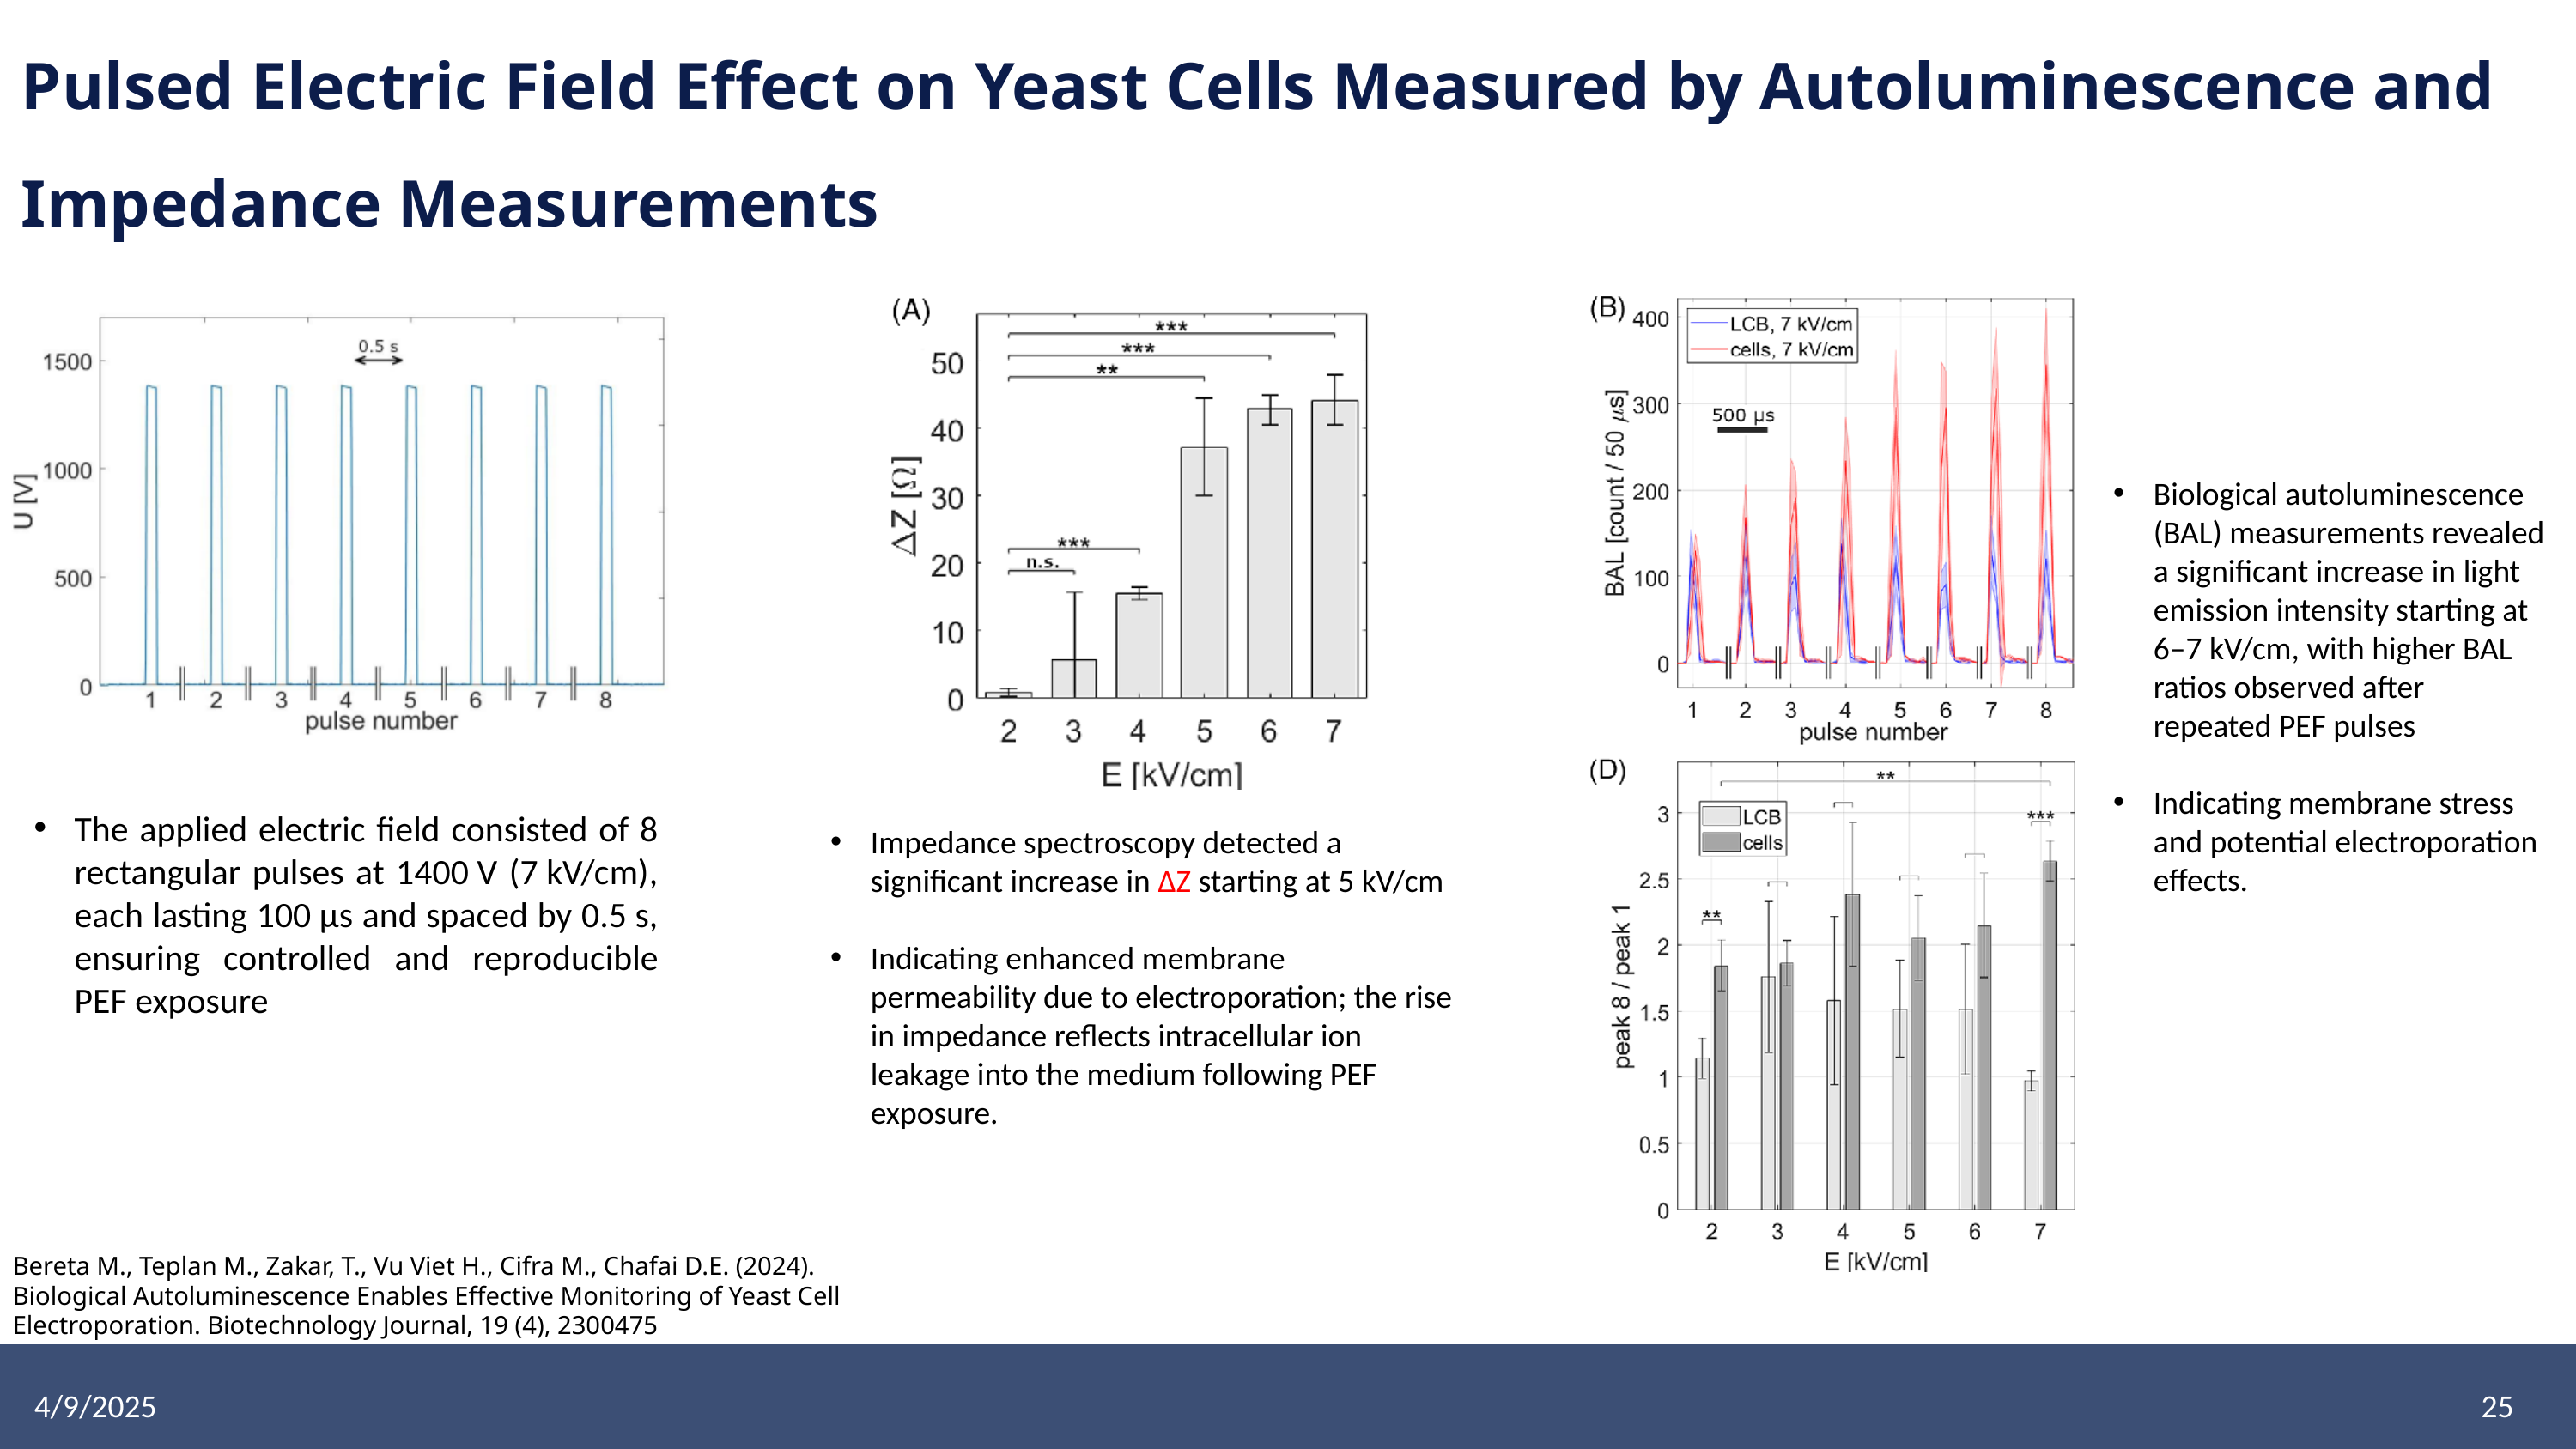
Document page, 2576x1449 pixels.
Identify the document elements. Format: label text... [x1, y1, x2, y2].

text_box Impedance spectroscopy detected a significant increase in ΔZ starting at 5 kV/cm Indicating enhanced membrane permeability due to electroporation; the rise in impedance reflects intracellular ion leakage into the medium following PEF exposure. [817, 815, 1467, 1137]
picture [890, 294, 1394, 790]
text_box The applied electric field consisted of 8 rectangular pulses at 1400 V (7 kV/cm), each lasting 100 µs and spaced by 0.5 s, ensuring controlled and reproducible PEF exposure [21, 799, 671, 1028]
text_box Pulsed Electric Field Effect on Yeast Cells Measured by Autoluminescence and Impedance Measurements [21, 5, 2576, 240]
text_box Bereta M., Teplan M., Zakar, T., Vu Viet H., Cifra M., Chafai D.E. (2024). Biological Autoluminescence Enables Effective Monitoring of Yeast Cell Electroporation. Biotechnology Journal, 19 (4), 2300475 [0, 1243, 945, 1347]
picture [1577, 294, 2075, 1272]
text_box Biological autoluminescence (BAL) measurements revealed a significant increase in light emission intensity starting at 6–7 kV/cm, with higher BAL ratios observed after repeated PEF pulses Indicating membrane stress and potential electroporation effects. [2100, 466, 2559, 905]
picture [5, 295, 671, 748]
